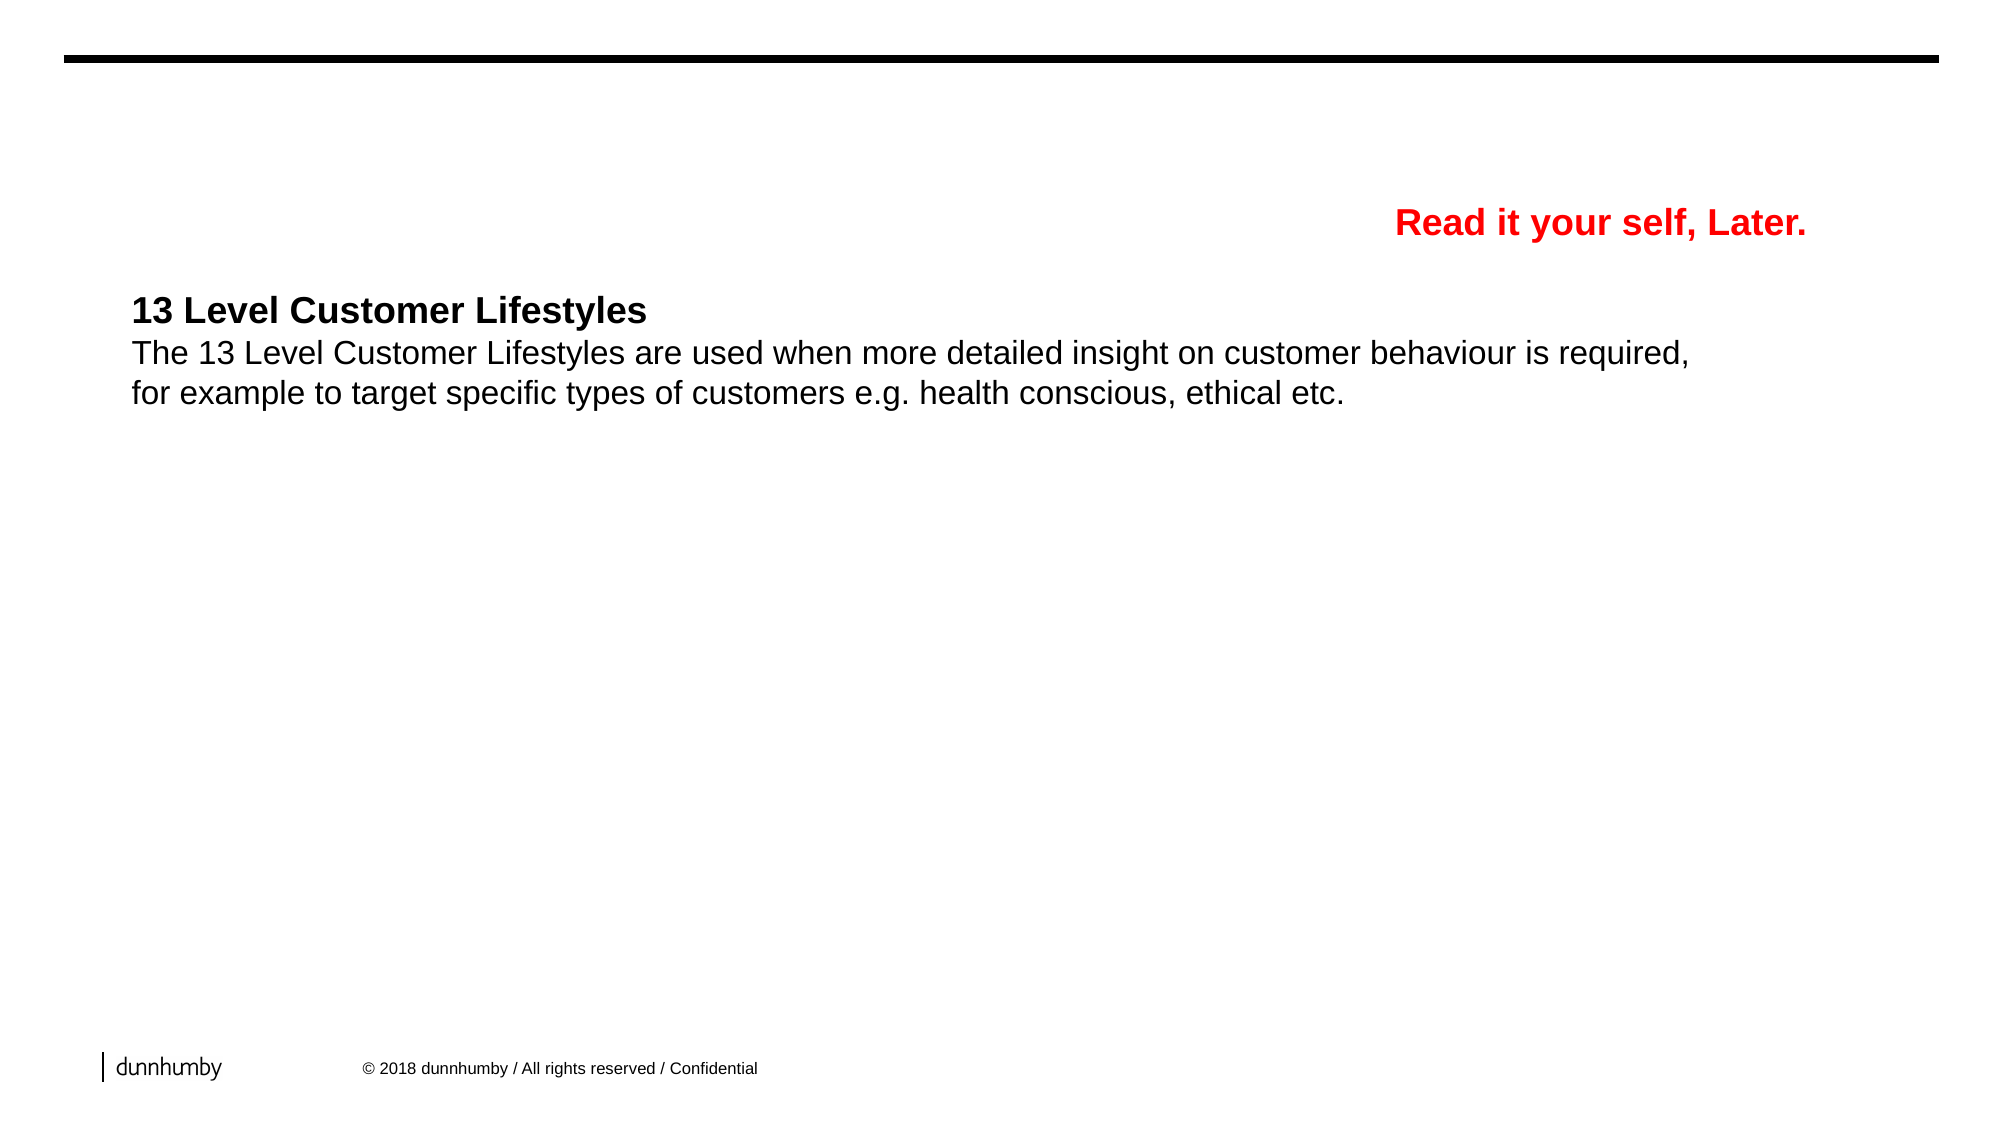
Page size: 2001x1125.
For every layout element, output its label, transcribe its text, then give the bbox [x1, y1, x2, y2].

text_box 13 Level Customer Lifestyles The 13 Level Customer Lifestyles are used when more detailed insight on customer behaviour is required, for example to target specific types of customers e.g. health conscious, ethical etc. [116, 278, 1747, 419]
picture [116, 1056, 223, 1081]
text_box Read it your self, Later. [1380, 190, 1883, 251]
